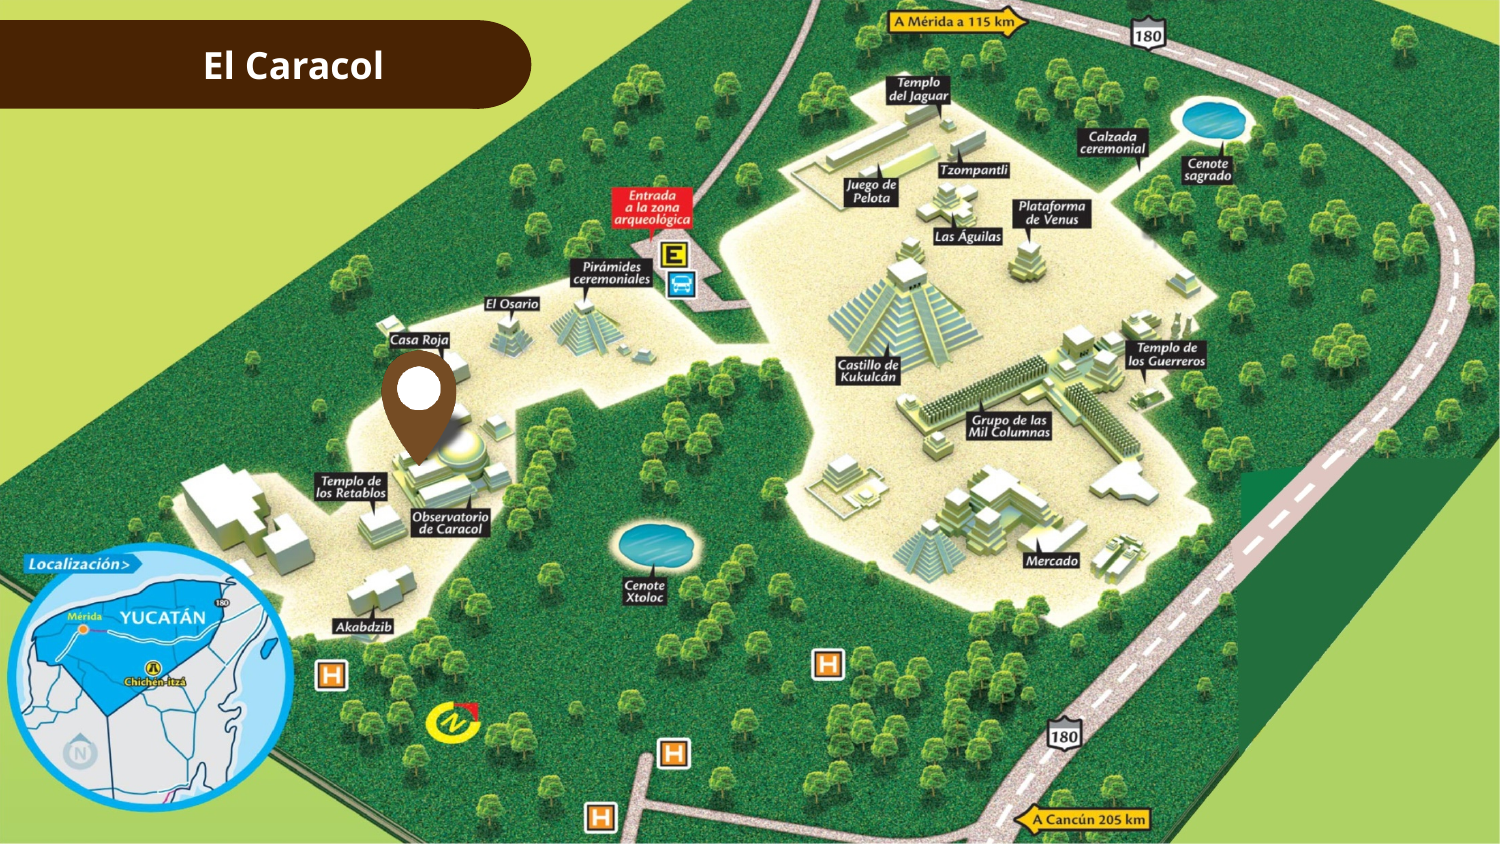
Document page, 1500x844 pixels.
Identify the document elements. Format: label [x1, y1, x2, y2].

picture [0, 0, 1500, 844]
text_box [0, 19, 532, 109]
